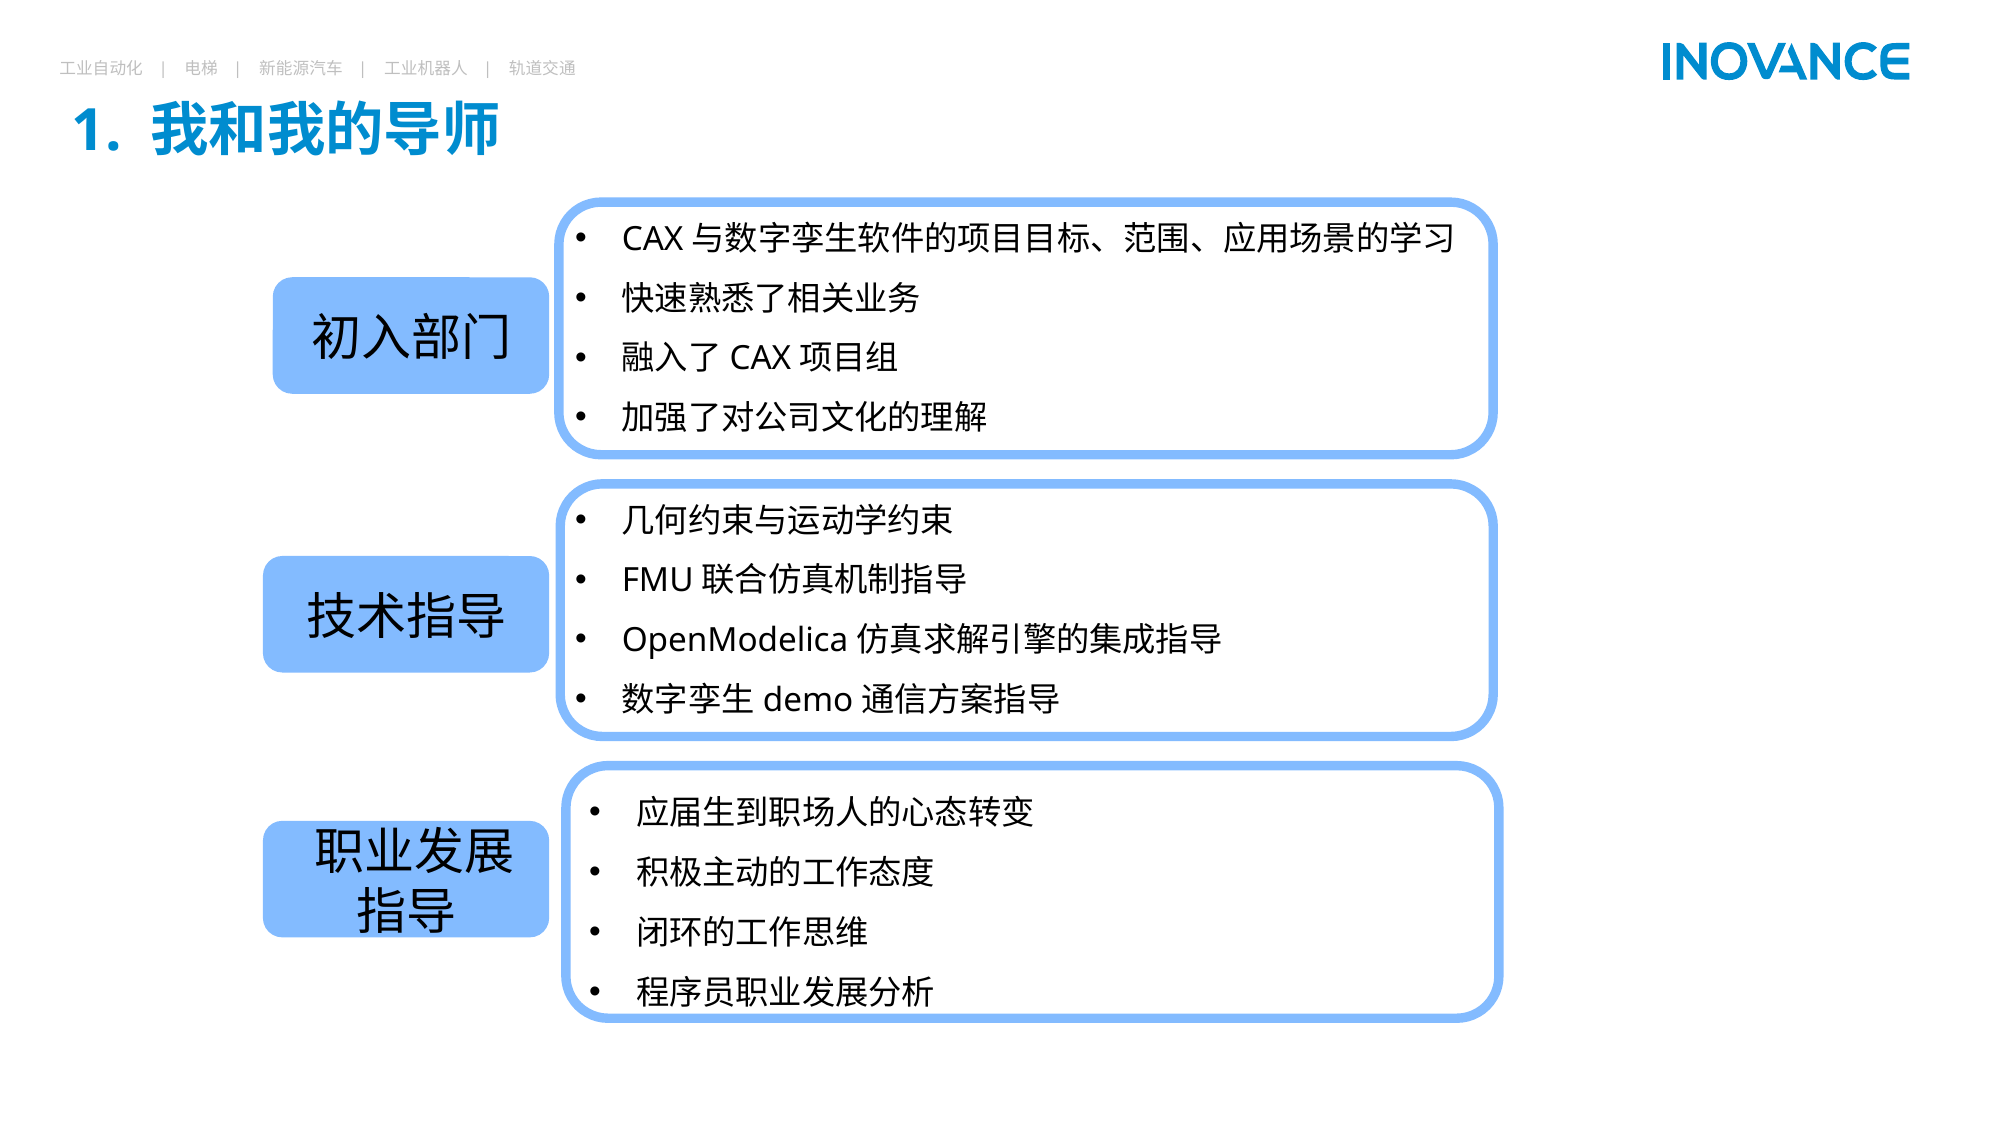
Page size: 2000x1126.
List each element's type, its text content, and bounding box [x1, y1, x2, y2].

text_box [565, 765, 1499, 1019]
text_box 应届生到职场人的心态转变 积极主动的工作态度 闭环的工作思维 程序员职业发展分析 [574, 763, 1608, 1019]
text_box 技术指导 [262, 555, 550, 673]
text_box 初入部门 [272, 277, 550, 394]
text_box [560, 483, 1494, 737]
title 1. 我和我的导师 [66, 73, 896, 181]
text_box [573, 444, 1479, 455]
text_box 职业发展指导 [262, 820, 550, 938]
text_box 几何约束与运动学约束 FMU联合仿真机制指导 OpenModelica仿真求解引擎的集成指导 数字孪生demo通信方案指导 [560, 471, 1594, 726]
text_box CAX与数字孪生软件的项目目标、范围、应用场景的学习 快速熟悉了相关业务 融入了CAX项目组 加强了对公司文化的理解 [560, 189, 1564, 444]
